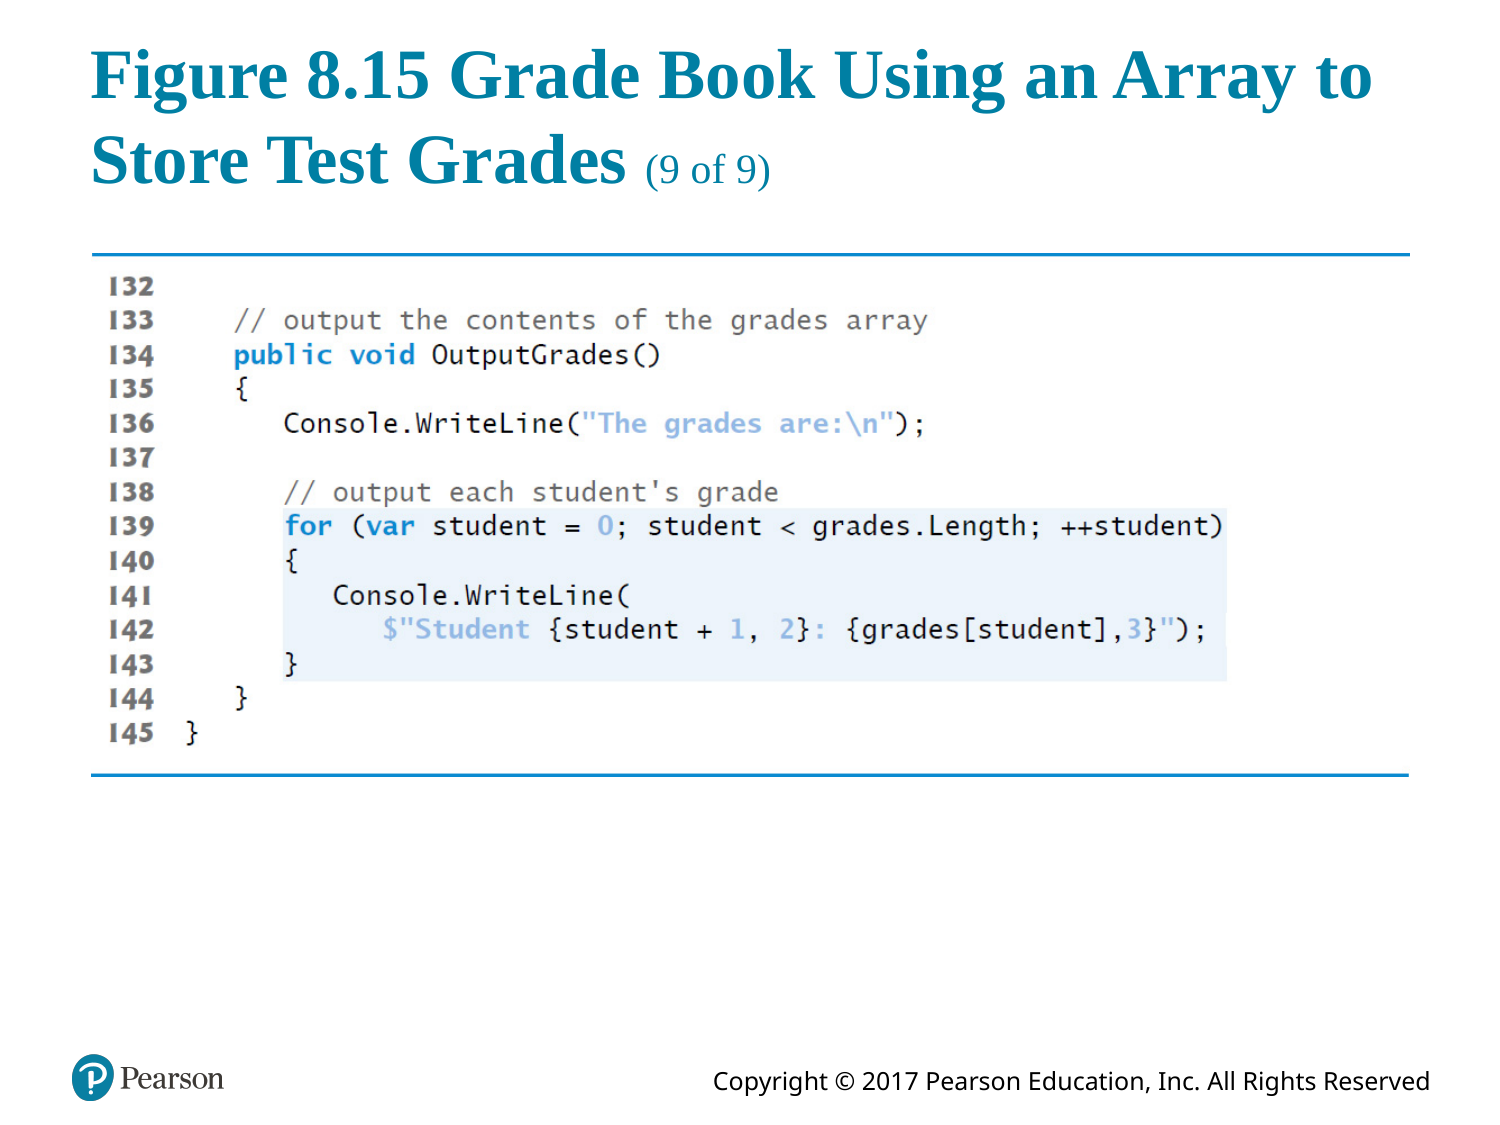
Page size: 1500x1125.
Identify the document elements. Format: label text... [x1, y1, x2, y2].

picture [80, 1063, 106, 1088]
picture [72, 1054, 88, 1070]
picture [98, 1054, 224, 1101]
picture [91, 253, 1410, 777]
title Figure 8.15 Grade Book Using an Array to Store Test Grades (9 of 9) [75, 37, 1425, 213]
picture [72, 1087, 83, 1101]
